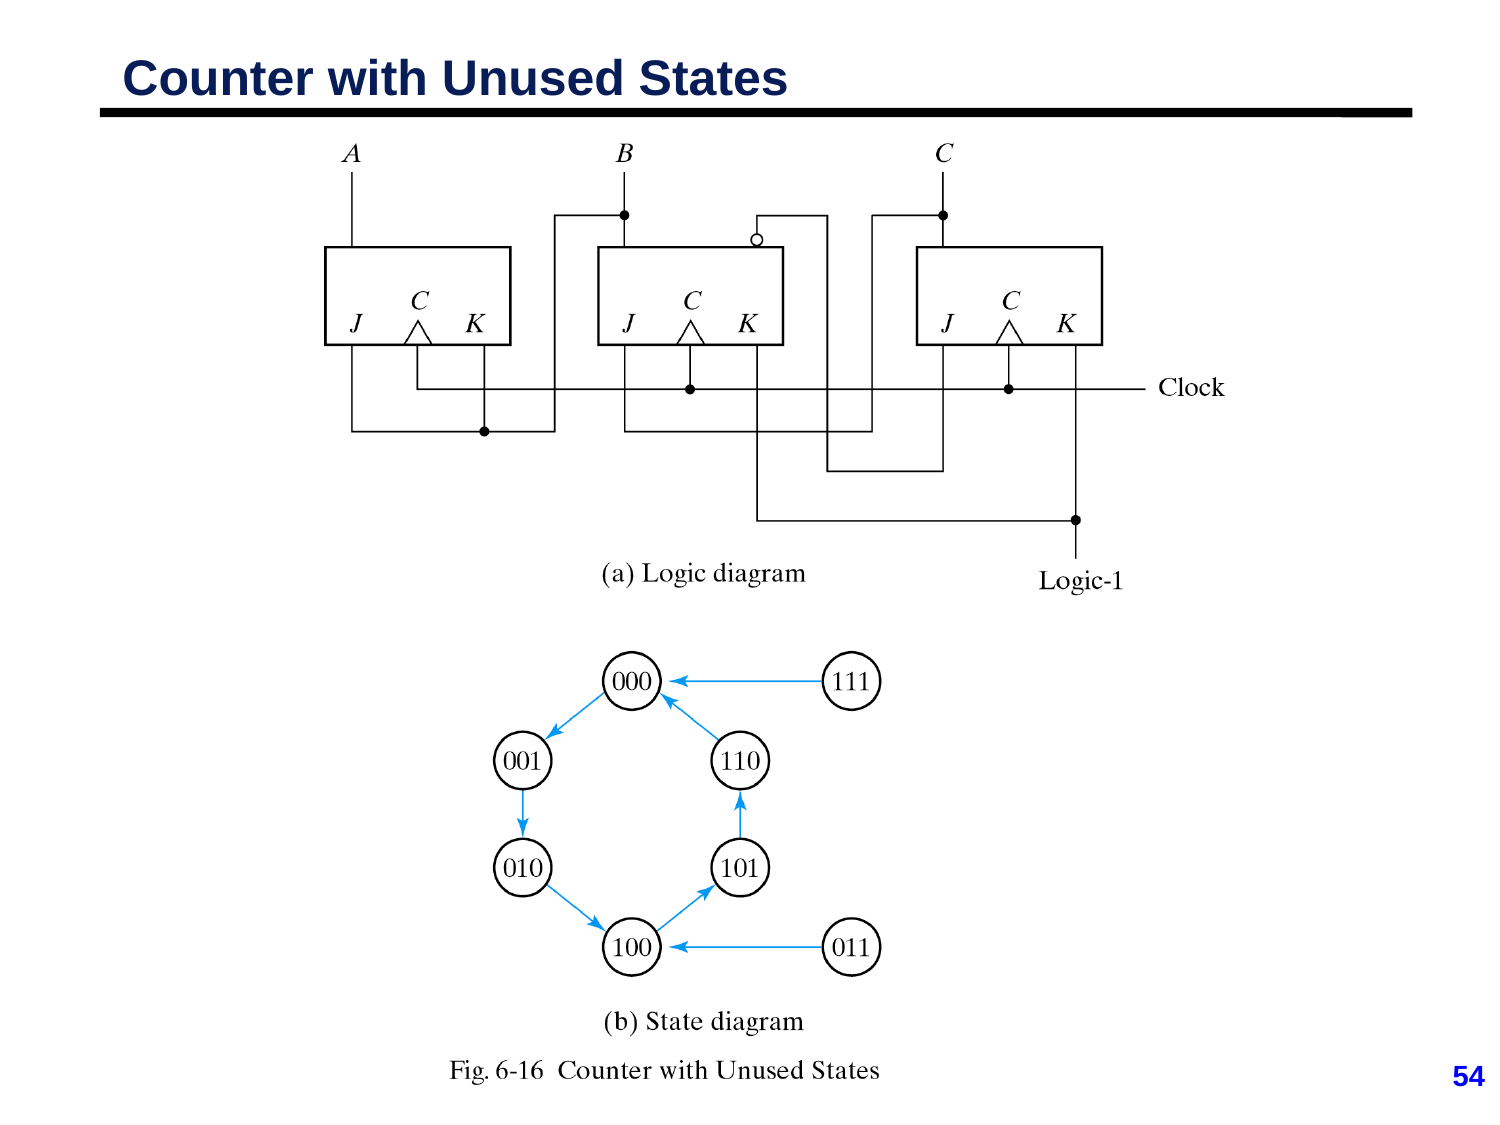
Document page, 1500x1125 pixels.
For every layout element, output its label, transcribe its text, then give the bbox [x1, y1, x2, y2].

picture [324, 137, 1225, 1085]
title Counter with Unused States [112, 50, 802, 111]
